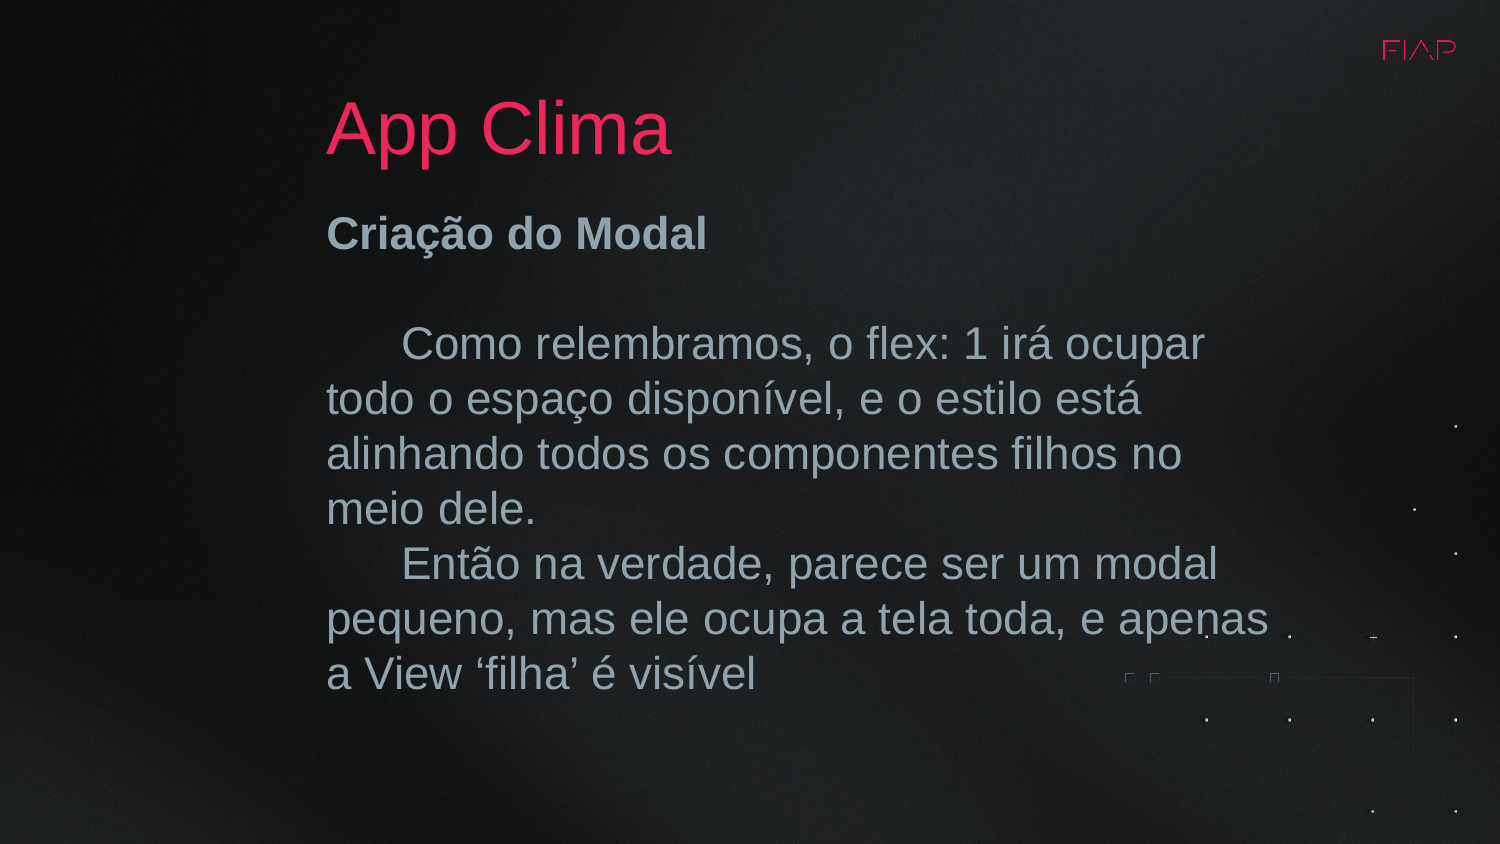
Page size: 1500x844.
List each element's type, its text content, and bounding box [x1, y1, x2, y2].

text_box App Clima [311, 72, 1126, 177]
picture [0, 0, 1500, 844]
text_box Criação do Modal Como relembramos, o flex: 1 irá ocupar todo o espaço disponível, e o estilo está alinhando todos os componentes filhos no meio dele. Então na verdade, parece ser um modal pequeno, mas ele ocupa a tela toda, e apenas a View ‘filha’ é visível [311, 196, 1292, 706]
